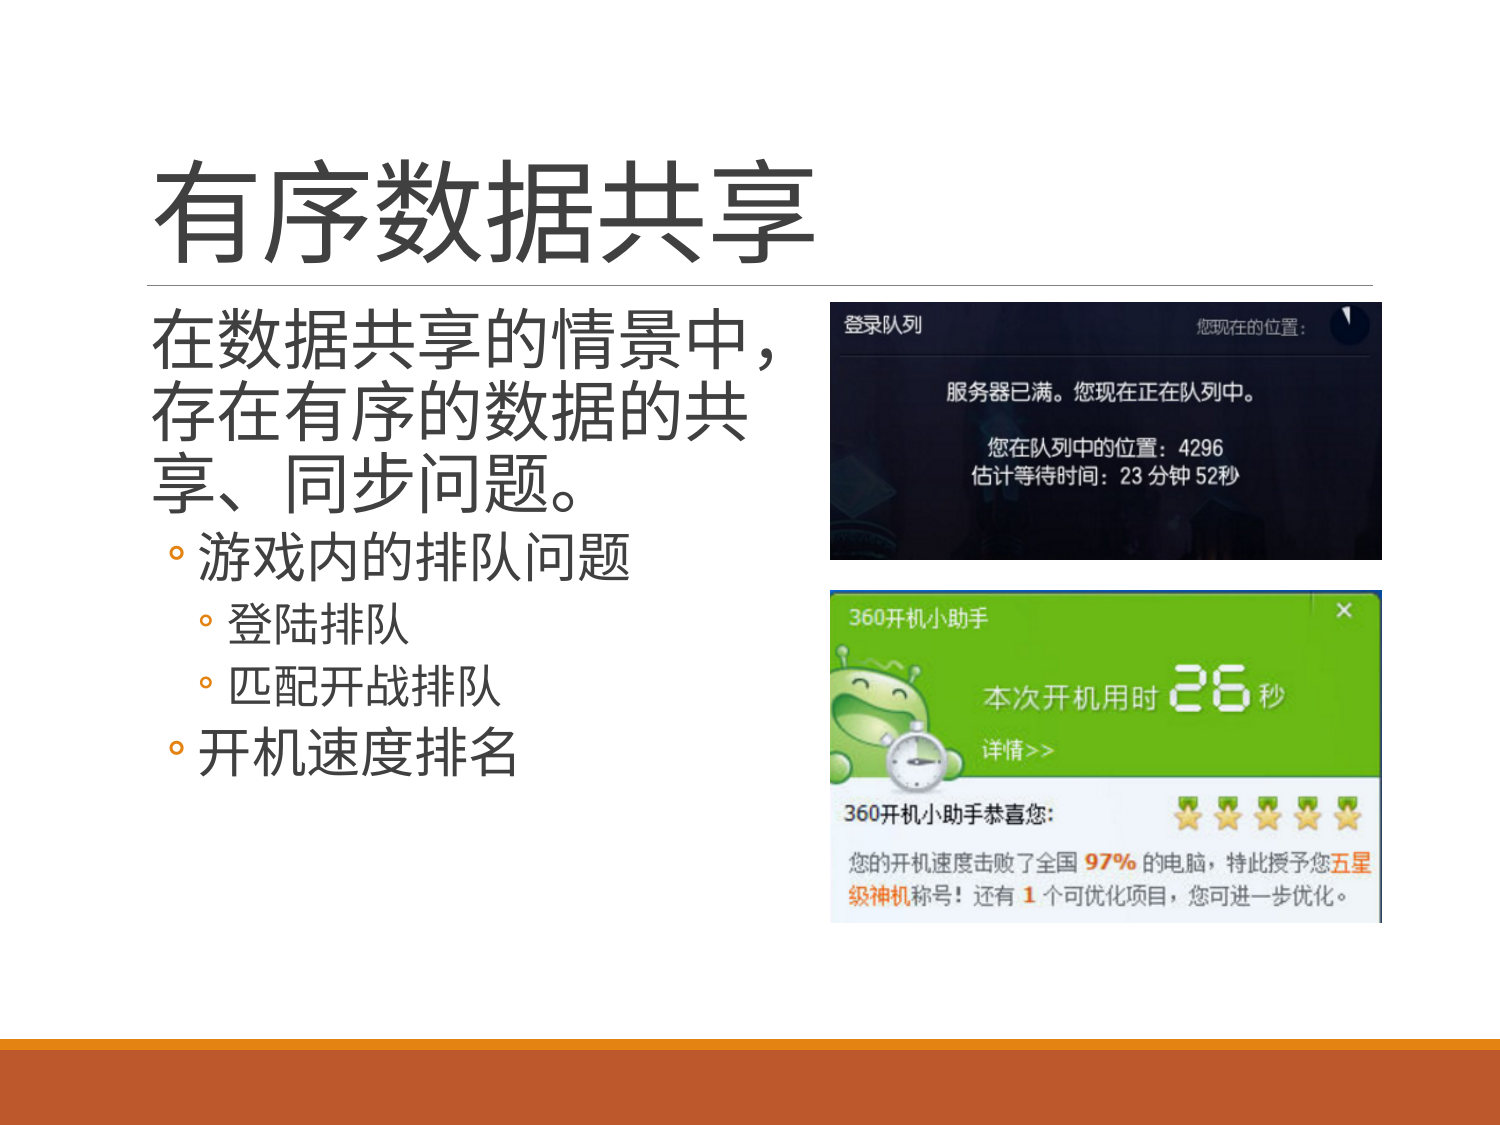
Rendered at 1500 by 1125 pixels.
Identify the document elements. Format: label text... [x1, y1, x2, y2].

picture [830, 301, 1382, 560]
list 在数据共享的情景中，存在有序的数据的共享、同步问题。 游戏内的排队问题 登陆排队 匹配开战排队 开机速度排名 [135, 298, 807, 923]
picture [830, 589, 1382, 923]
title 有序数据共享 [135, 47, 1373, 285]
